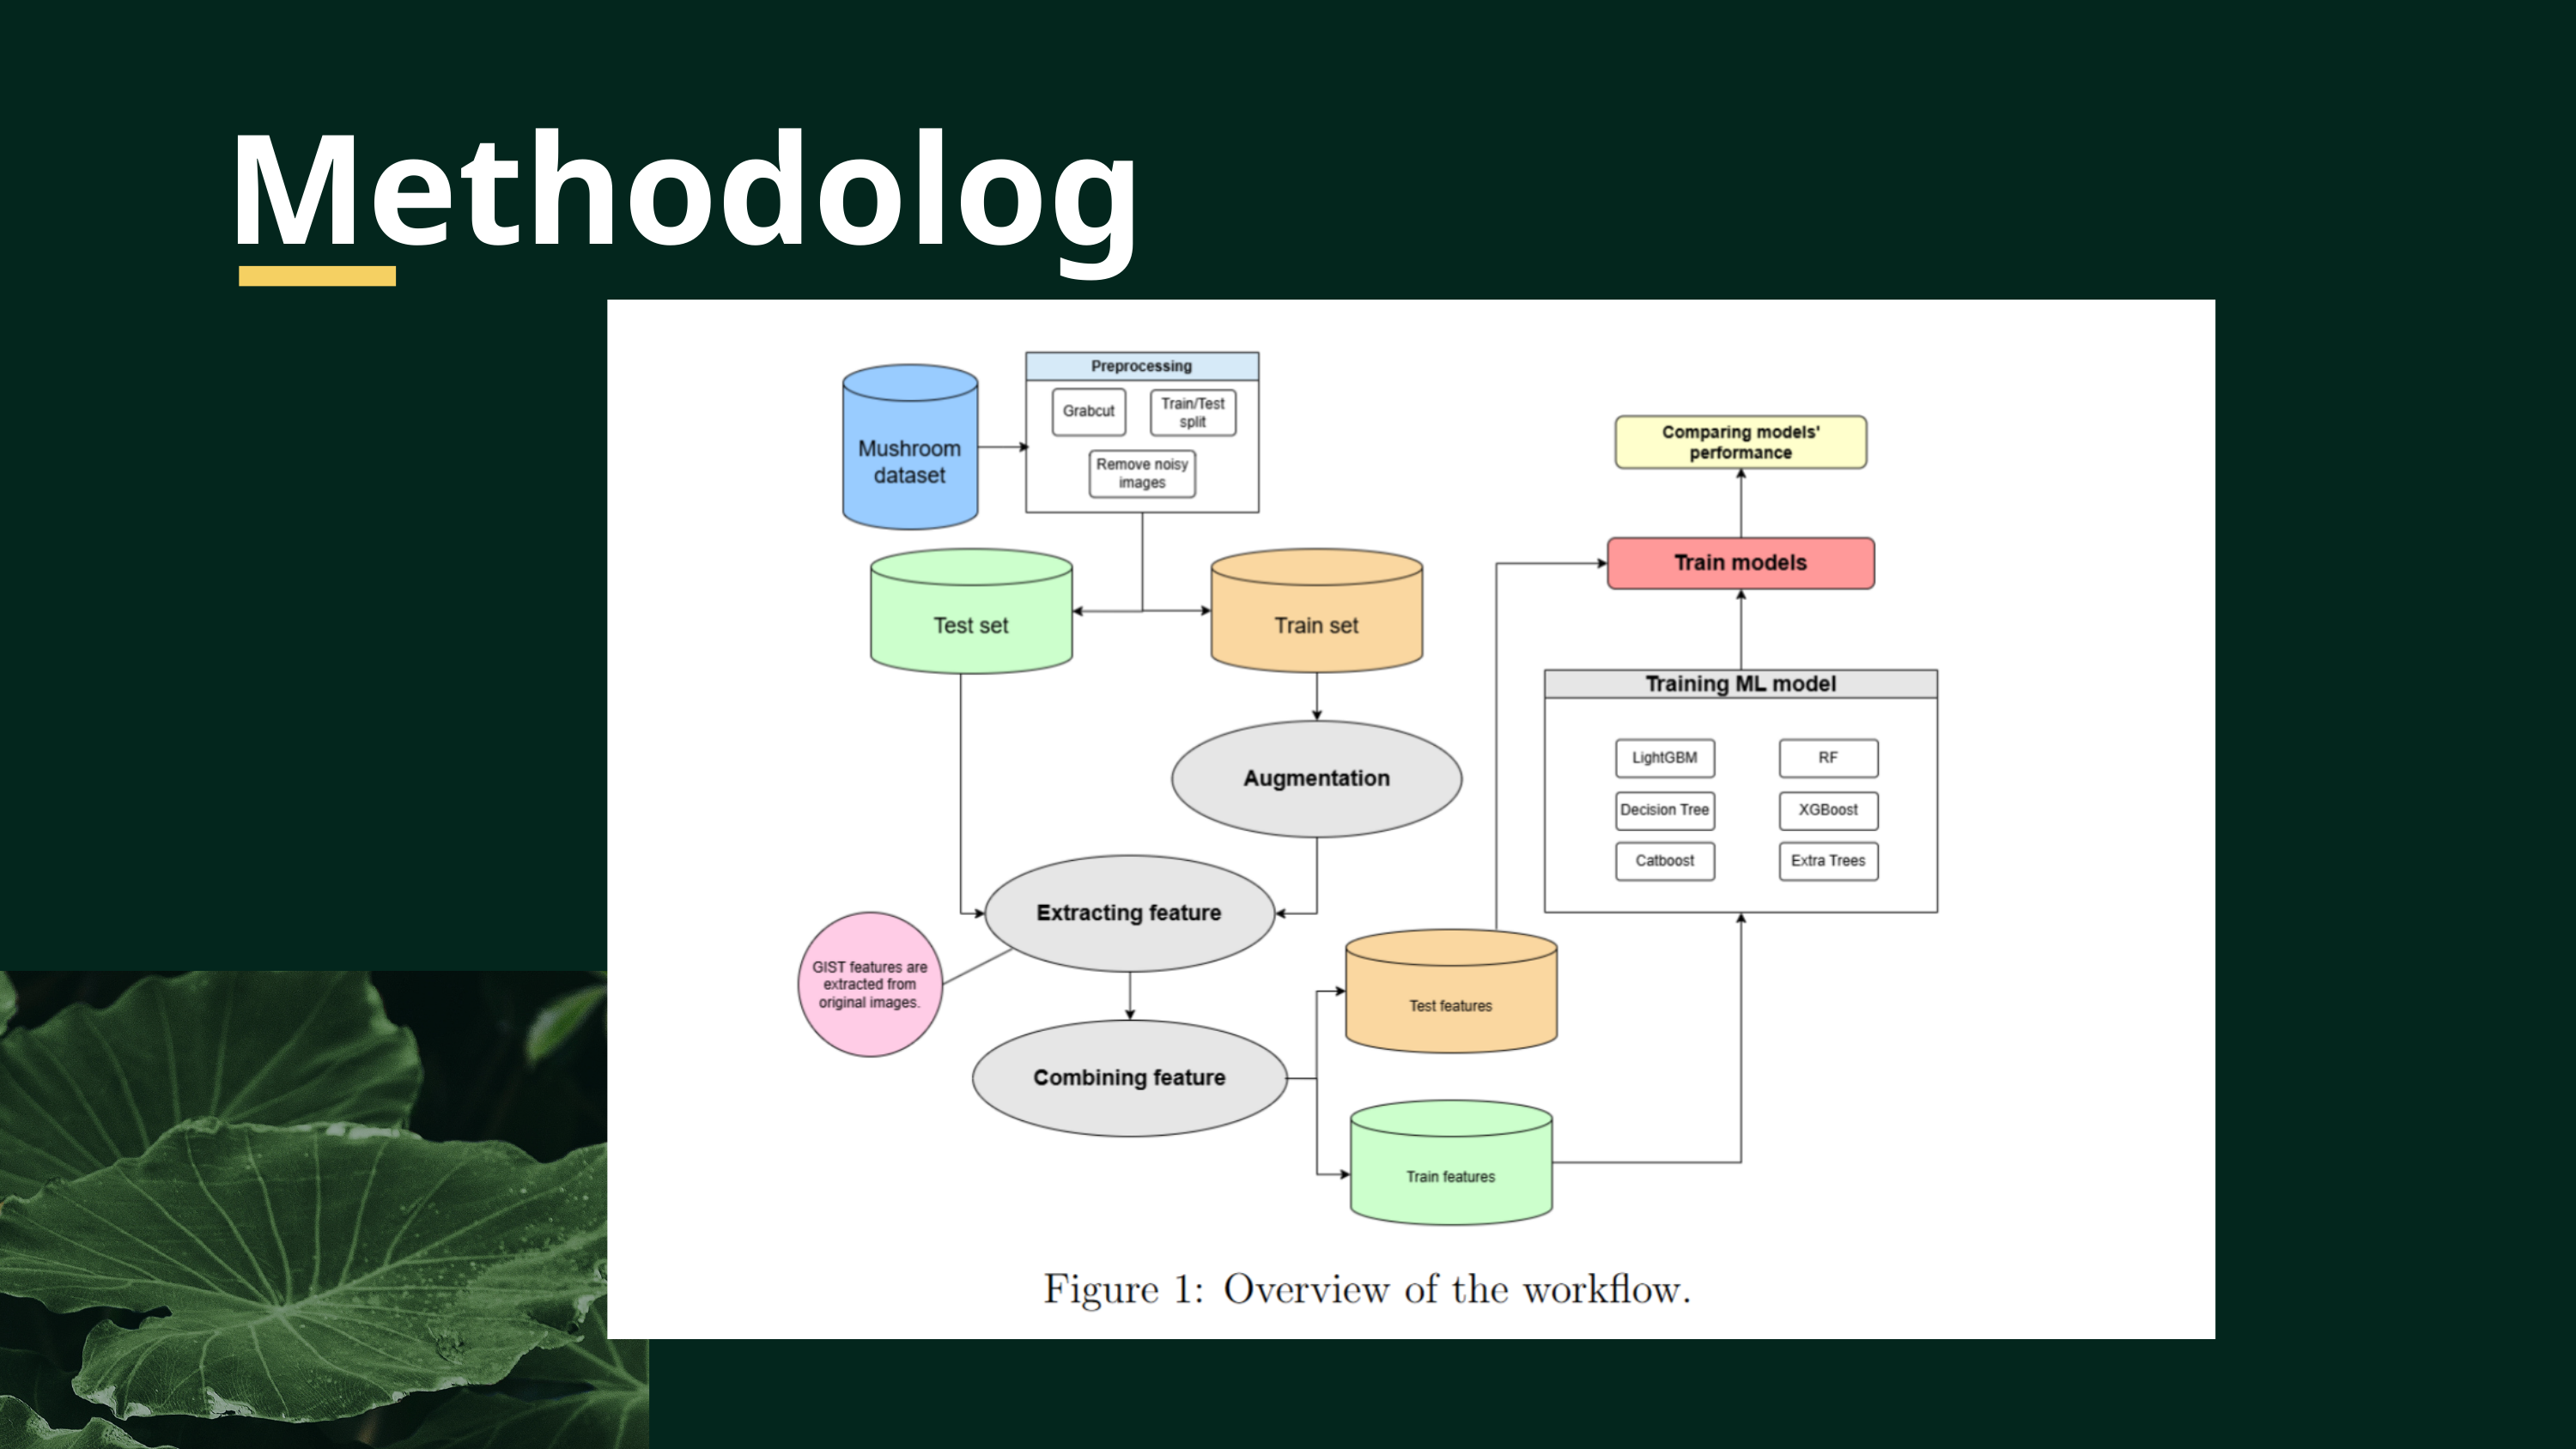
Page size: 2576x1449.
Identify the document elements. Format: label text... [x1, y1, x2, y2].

text_box [607, 300, 2216, 1339]
text_box [0, 971, 650, 1449]
text_box Methodology [184, 61, 1186, 488]
